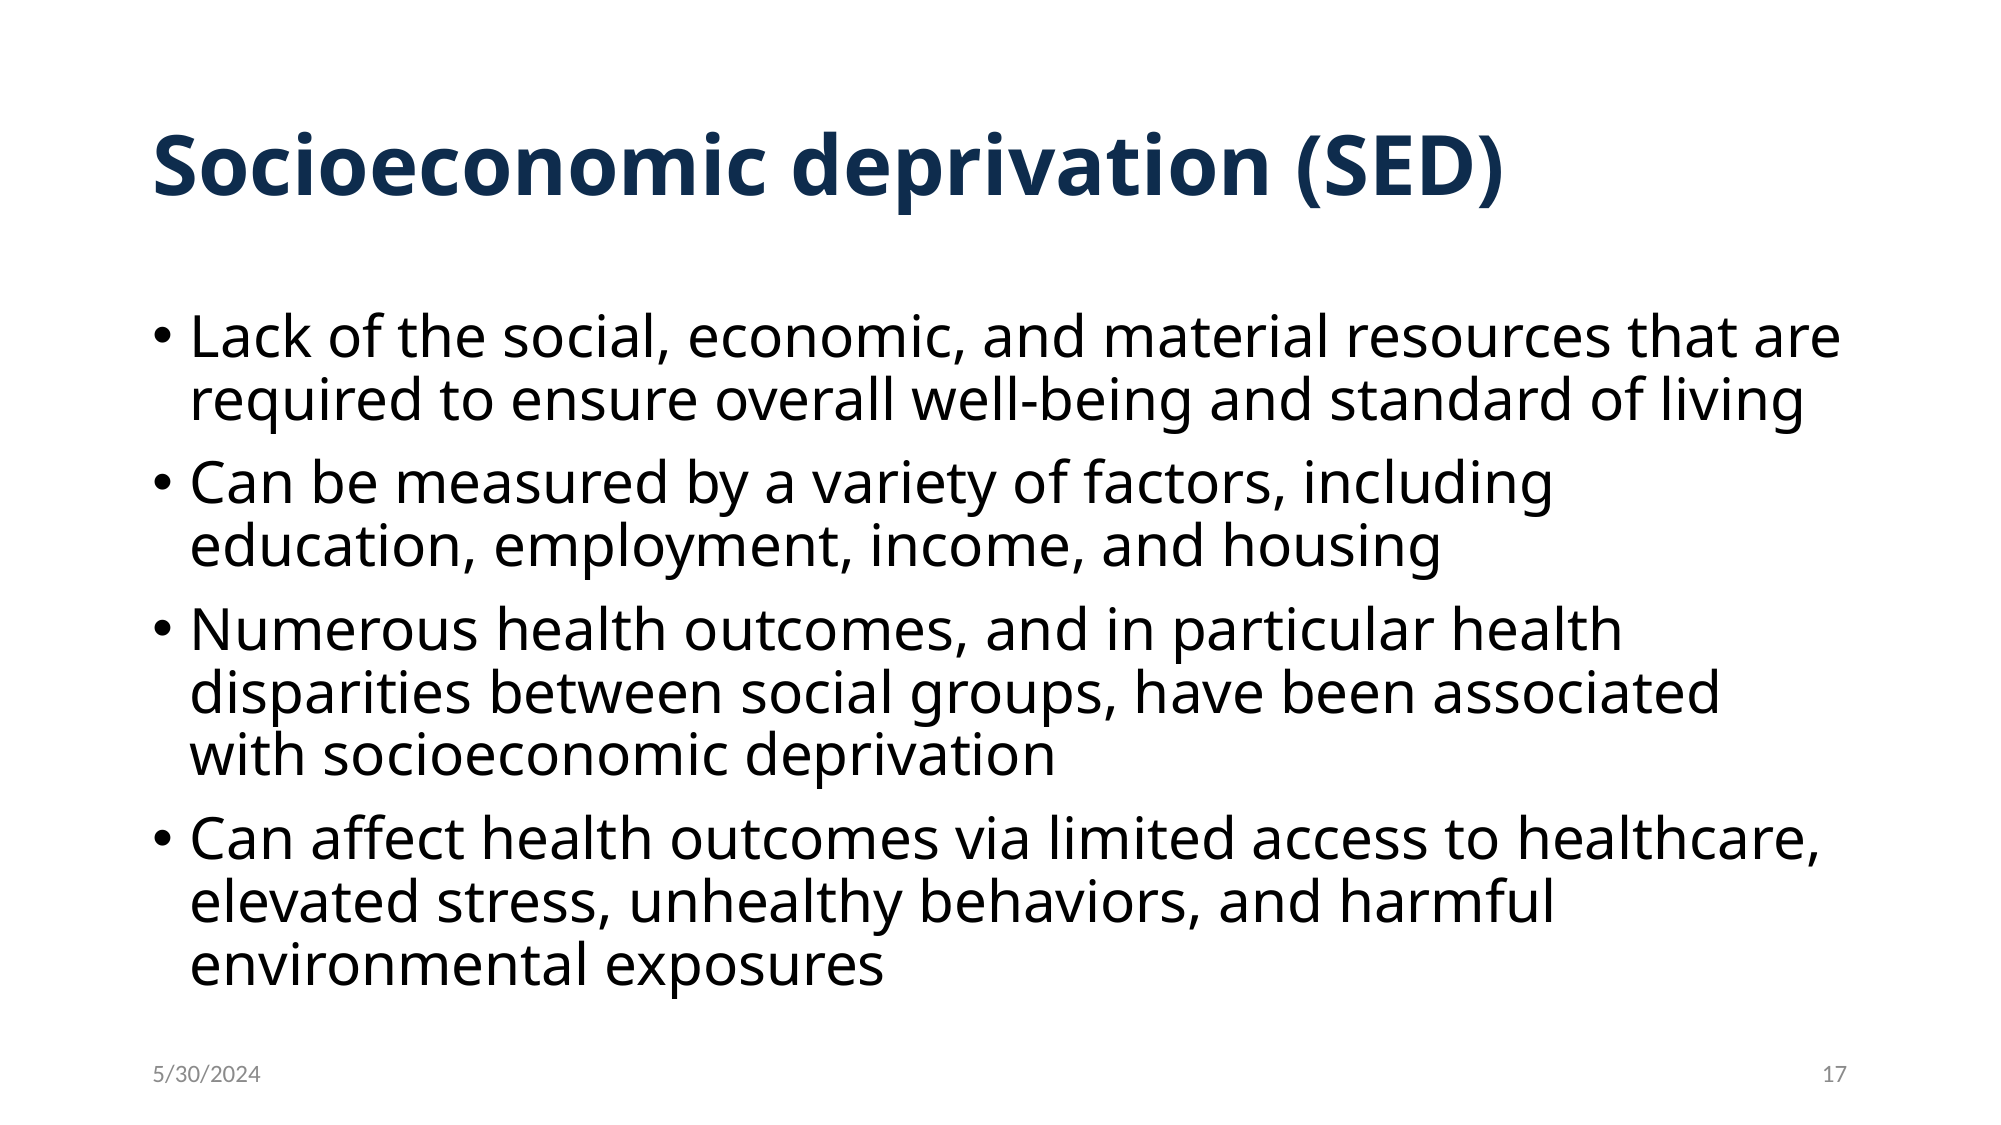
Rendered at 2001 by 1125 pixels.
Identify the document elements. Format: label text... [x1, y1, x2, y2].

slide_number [137, 1042, 588, 1103]
slide_number 17 [1412, 1042, 1863, 1103]
list Lack of the social, economic, and material resources that are required to ensure overall well-being and standard of living Can be measured by a variety of factors, including education, employment, income, and housing Numerous health outcomes, and in particular health disparities between social groups, have been associated with socioeconomic deprivation Can affect health outcomes via limited access to healthcare, elevated stress, unhealthy behaviors, and harmful environmental exposures [137, 299, 1863, 1014]
title Socioeconomic deprivation (SED) [137, 59, 1863, 278]
